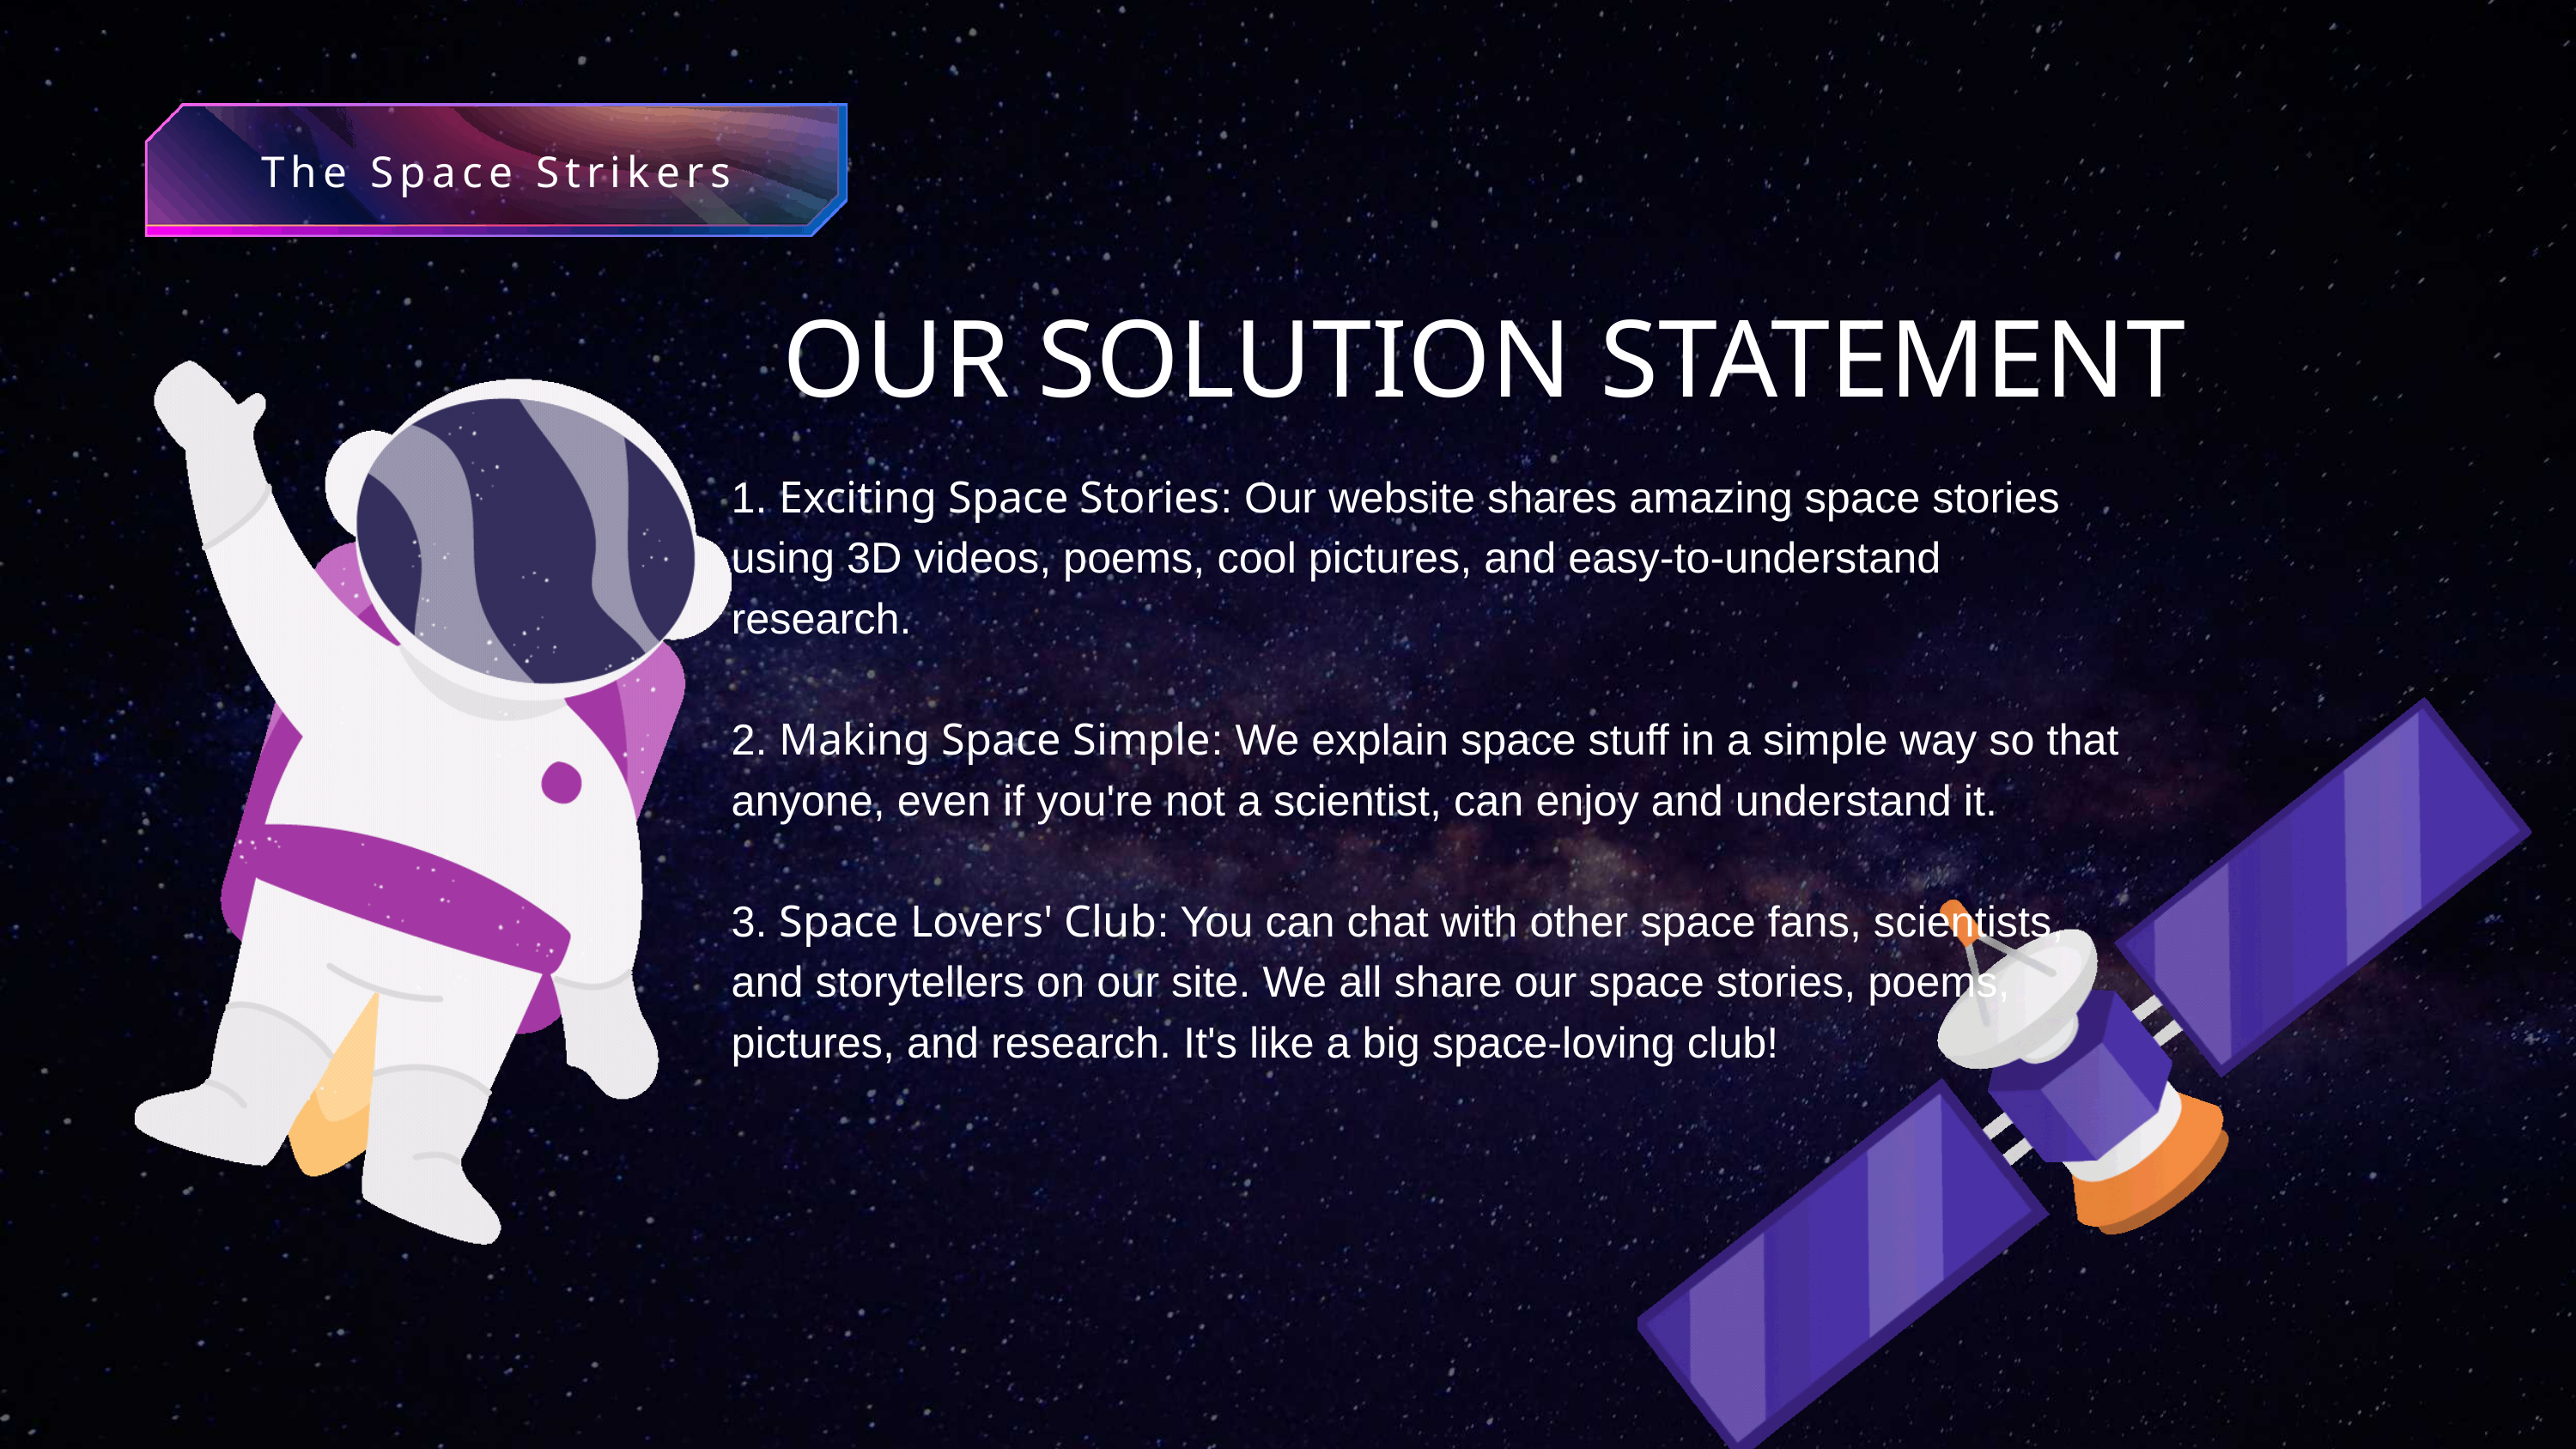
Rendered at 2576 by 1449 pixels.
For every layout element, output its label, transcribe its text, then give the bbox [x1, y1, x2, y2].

picture [1637, 612, 2549, 1449]
text_box The Space Strikers [144, 136, 848, 197]
text_box [144, 197, 848, 237]
picture [42, 361, 732, 1304]
text_box [0, 0, 2576, 1449]
text_box [144, 103, 848, 136]
text_box 1. Exciting Space Stories: Our website shares amazing space stories using 3D videos, poems, cool pictures, and easy-to-understand research. 2. Making Space Simple: We explain space stuff in a simple way so that anyone, even if you're not a scientist, can enjoy and understand it. 3. Space Lovers' Club: You can chat with other space fans, scientists, and storytellers on our site. We all share our space stories, poems, pictures, and research. It's like a big space-loving club! [734, 460, 2123, 1067]
text_box OUR SOLUTION STATEMENT [782, 306, 2549, 419]
